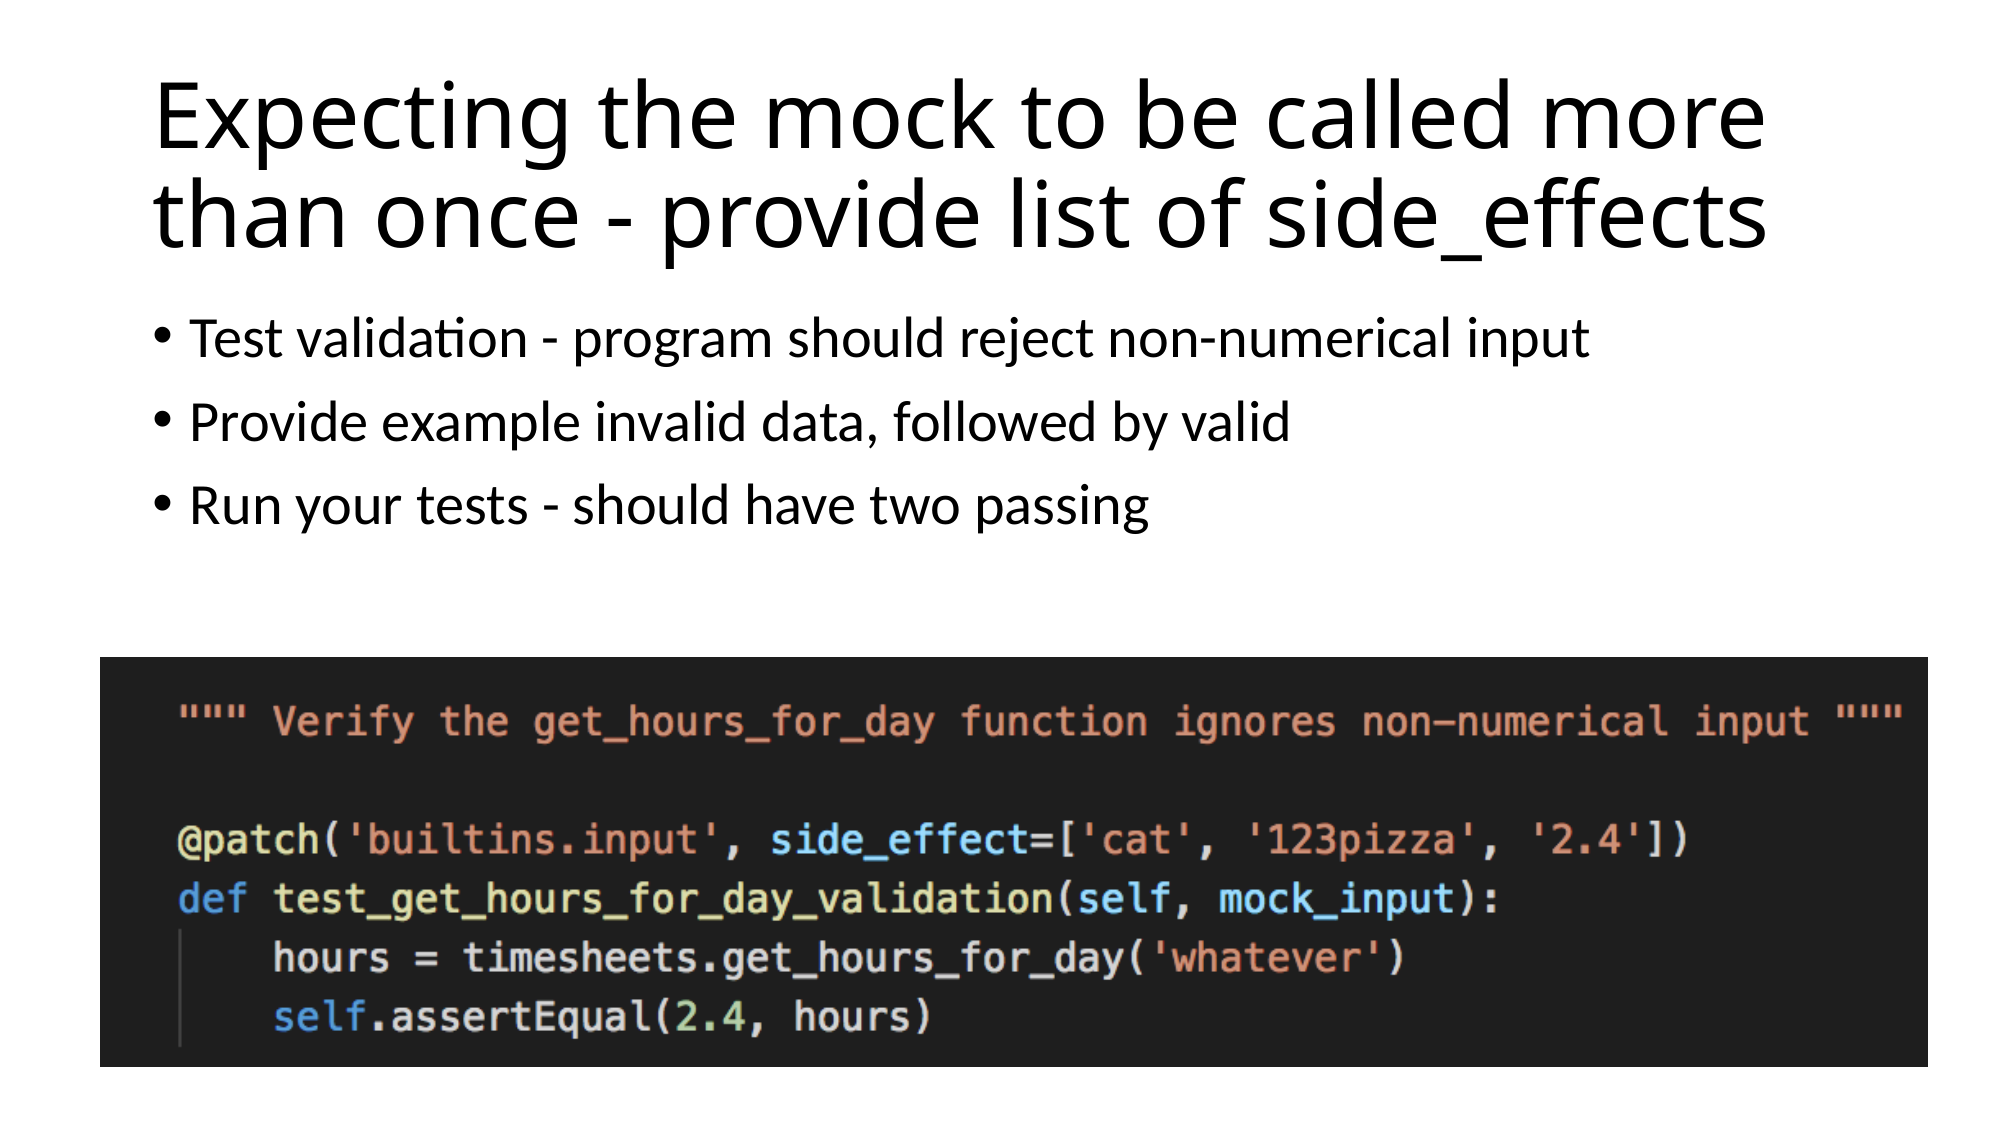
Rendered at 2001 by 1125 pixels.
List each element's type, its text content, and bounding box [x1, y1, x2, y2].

title Expecting the mock to be called more than once - provide list of side_effects [137, 59, 1863, 278]
list Test validation - program should reject non-numerical input Provide example invalid data, followed by valid Run your tests - should have two passing [137, 299, 1863, 657]
picture [100, 657, 1928, 1067]
